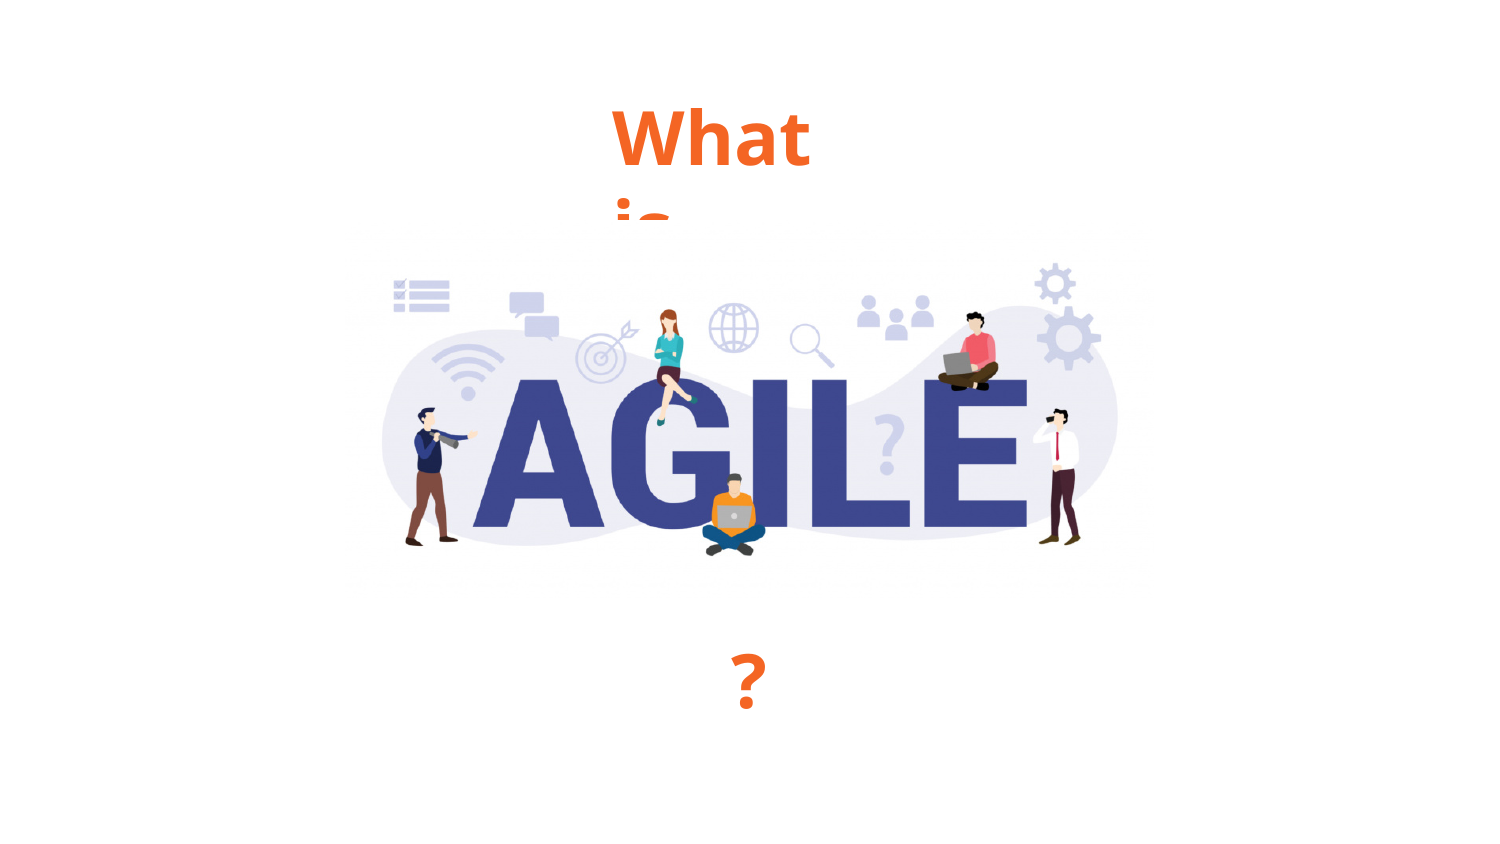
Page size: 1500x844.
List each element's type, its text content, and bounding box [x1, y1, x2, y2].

title ? [716, 618, 784, 745]
picture [345, 220, 1155, 599]
title What is [597, 75, 902, 202]
